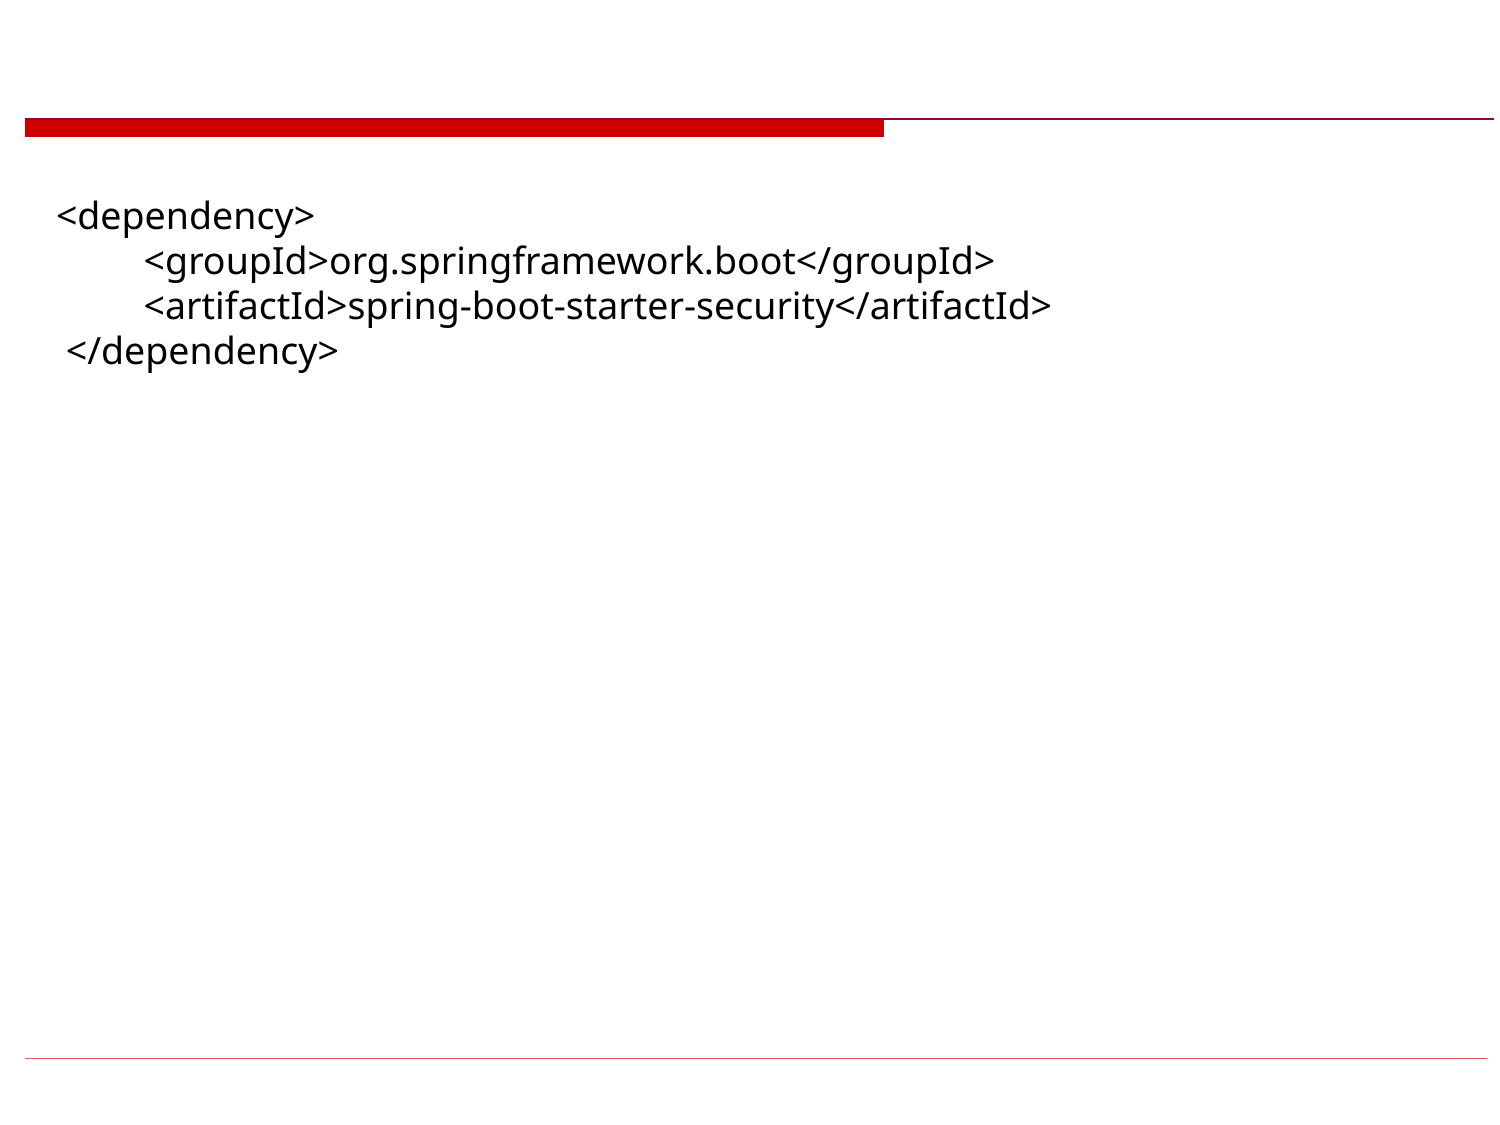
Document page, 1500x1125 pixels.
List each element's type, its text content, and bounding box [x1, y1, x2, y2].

text_box <dependency> <groupId>org.springframework.boot</groupId> <artifactId>spring-boot-starter-security</artifactId> </dependency> [41, 184, 1447, 380]
